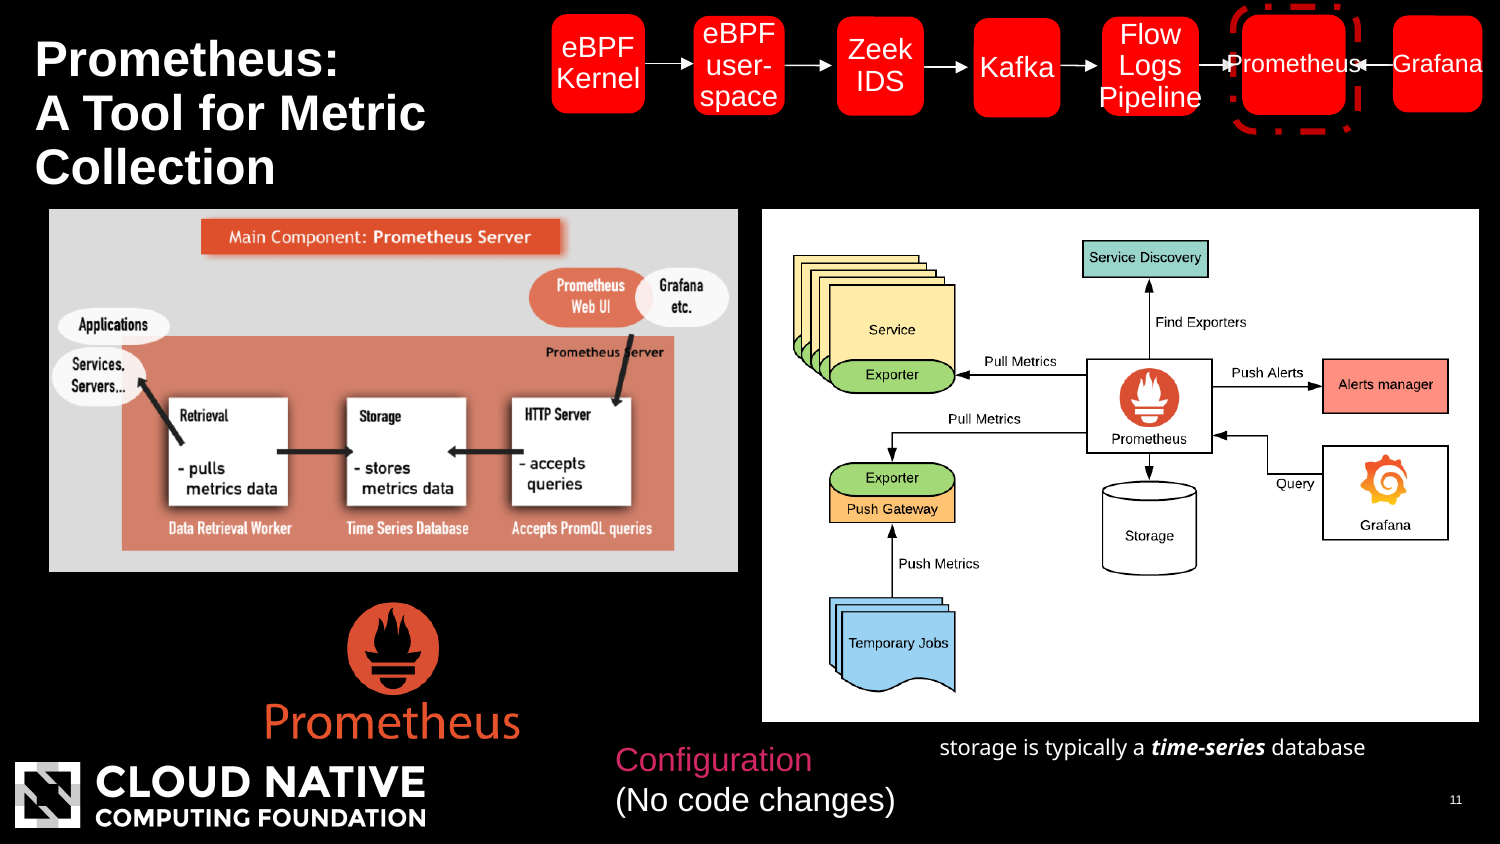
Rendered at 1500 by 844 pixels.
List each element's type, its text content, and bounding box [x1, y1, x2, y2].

text_box [1237, 4, 1351, 12]
picture [15, 208, 738, 828]
text_box [1240, 126, 1351, 134]
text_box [551, 13, 1483, 118]
text_box Configuration (No code changes) [600, 731, 912, 826]
text_box storage is typically a time-series database [924, 730, 1381, 768]
picture [762, 208, 1479, 722]
title Prometheus: A Tool for Metric Collection [34, 33, 545, 103]
slide_number 11 [1162, 785, 1463, 813]
